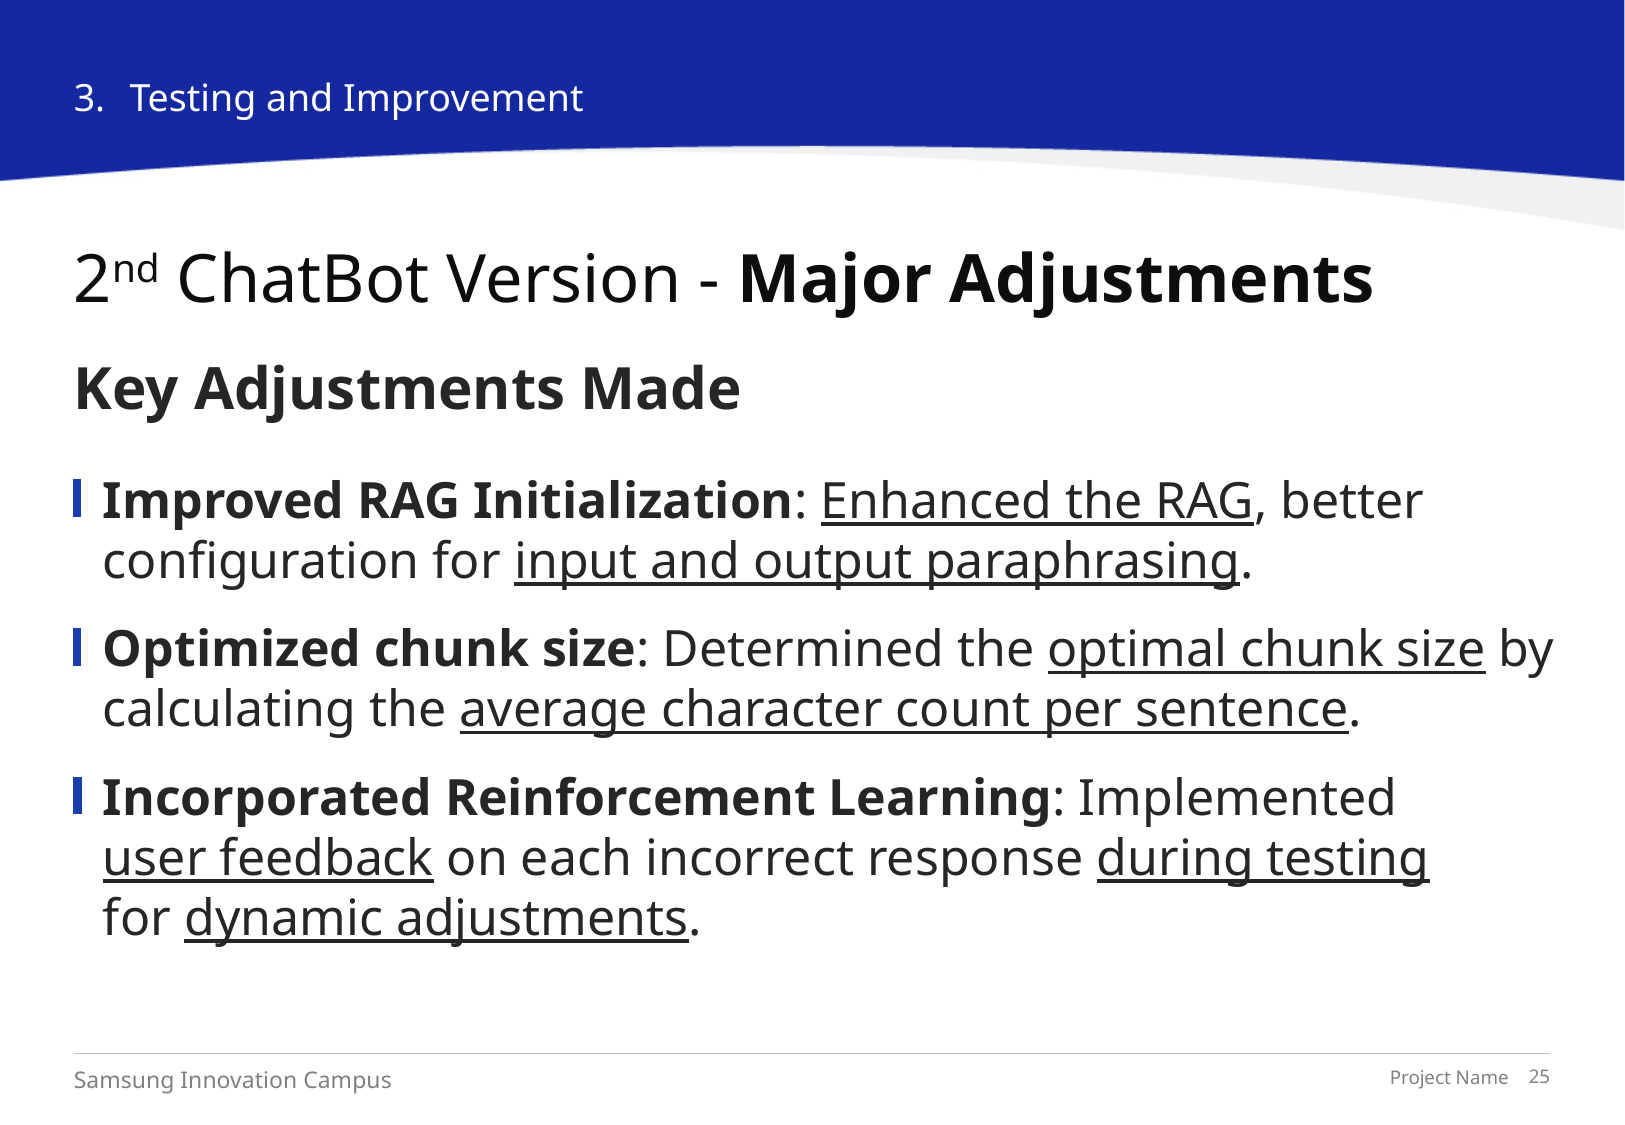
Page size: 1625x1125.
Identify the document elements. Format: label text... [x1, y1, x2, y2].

list 3. [73, 73, 127, 120]
text_box Key Adjustments Made [73, 351, 1568, 434]
text_box Incorporated Reinforcement Learning: Implemented user feedback on each incorrect response during testing for dynamic adjustments. [73, 765, 1495, 949]
list Testing and Improvement [129, 73, 1252, 165]
text_box Optimized chunk size: Determined the optimal chunk size by calculating the average character count per sentence. [73, 616, 1568, 756]
title 2nd ChatBot Version - Major Adjustments [73, 236, 1475, 317]
picture [0, 0, 1625, 1125]
text_box Improved RAG Initialization: Enhanced the RAG, better configuration for input and output paraphrasing. [73, 468, 1568, 607]
